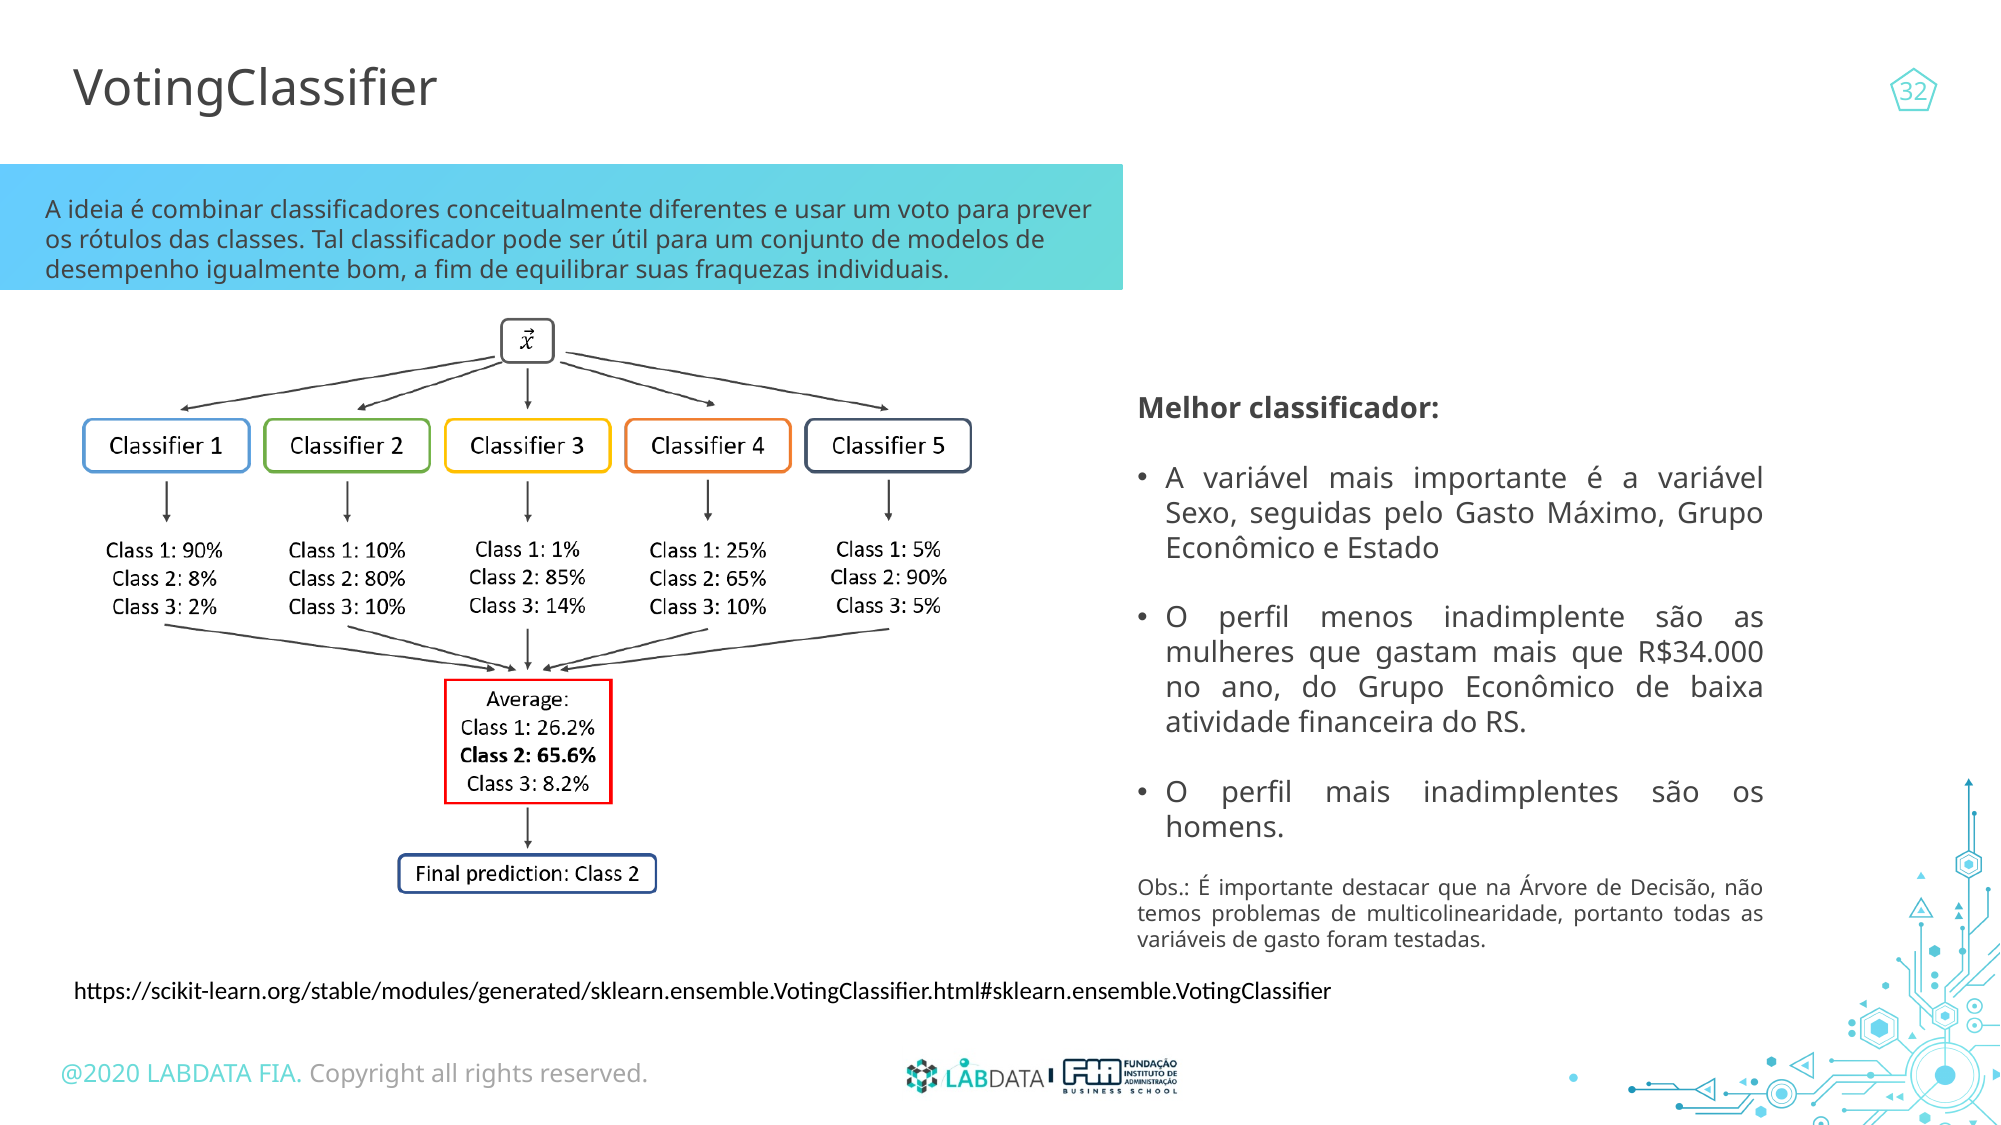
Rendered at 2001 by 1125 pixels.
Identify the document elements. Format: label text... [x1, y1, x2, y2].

slide_number @2020 LABDATA FIA. Copyright all rights reserved. [45, 1042, 721, 1103]
text_box 32 [1873, 62, 1943, 123]
text_box Melhor classificador: A variável mais importante é a variável Sexo, seguidas pelo Gasto Máximo, Grupo Econômico e Estado O perfil menos inadimplente são as mulheres que gastam mais que R$34.000 no ano, do Grupo Econômico de baixa atividade financeira do RS. O perfil mais inadimplentes são os homens. Obs.: É importante destacar que na Árvore de Decisão, não temos problemas de multicolinearidade, portanto todas as variáveis de gasto foram testadas. [1122, 381, 1780, 960]
text_box VotingClassifier [58, 27, 1146, 145]
picture [1569, 778, 2000, 1125]
picture [82, 312, 972, 901]
text_box A ideia é combinar classificadores conceitualmente diferentes e usar um voto para prever os rótulos das classes. Tal classificador pode ser útil para um conjunto de modelos de desempenho igualmente bom, a fim de equilibrar suas fraquezas individuais. [30, 186, 1140, 292]
text_box [1890, 67, 1938, 112]
text_box [0, 163, 1123, 290]
picture [902, 1046, 1183, 1101]
text_box https://scikit-learn.org/stable/modules/generated/sklearn.ensemble.VotingClassifier.html#sklearn.ensemble.VotingClassifier [59, 967, 1365, 1012]
